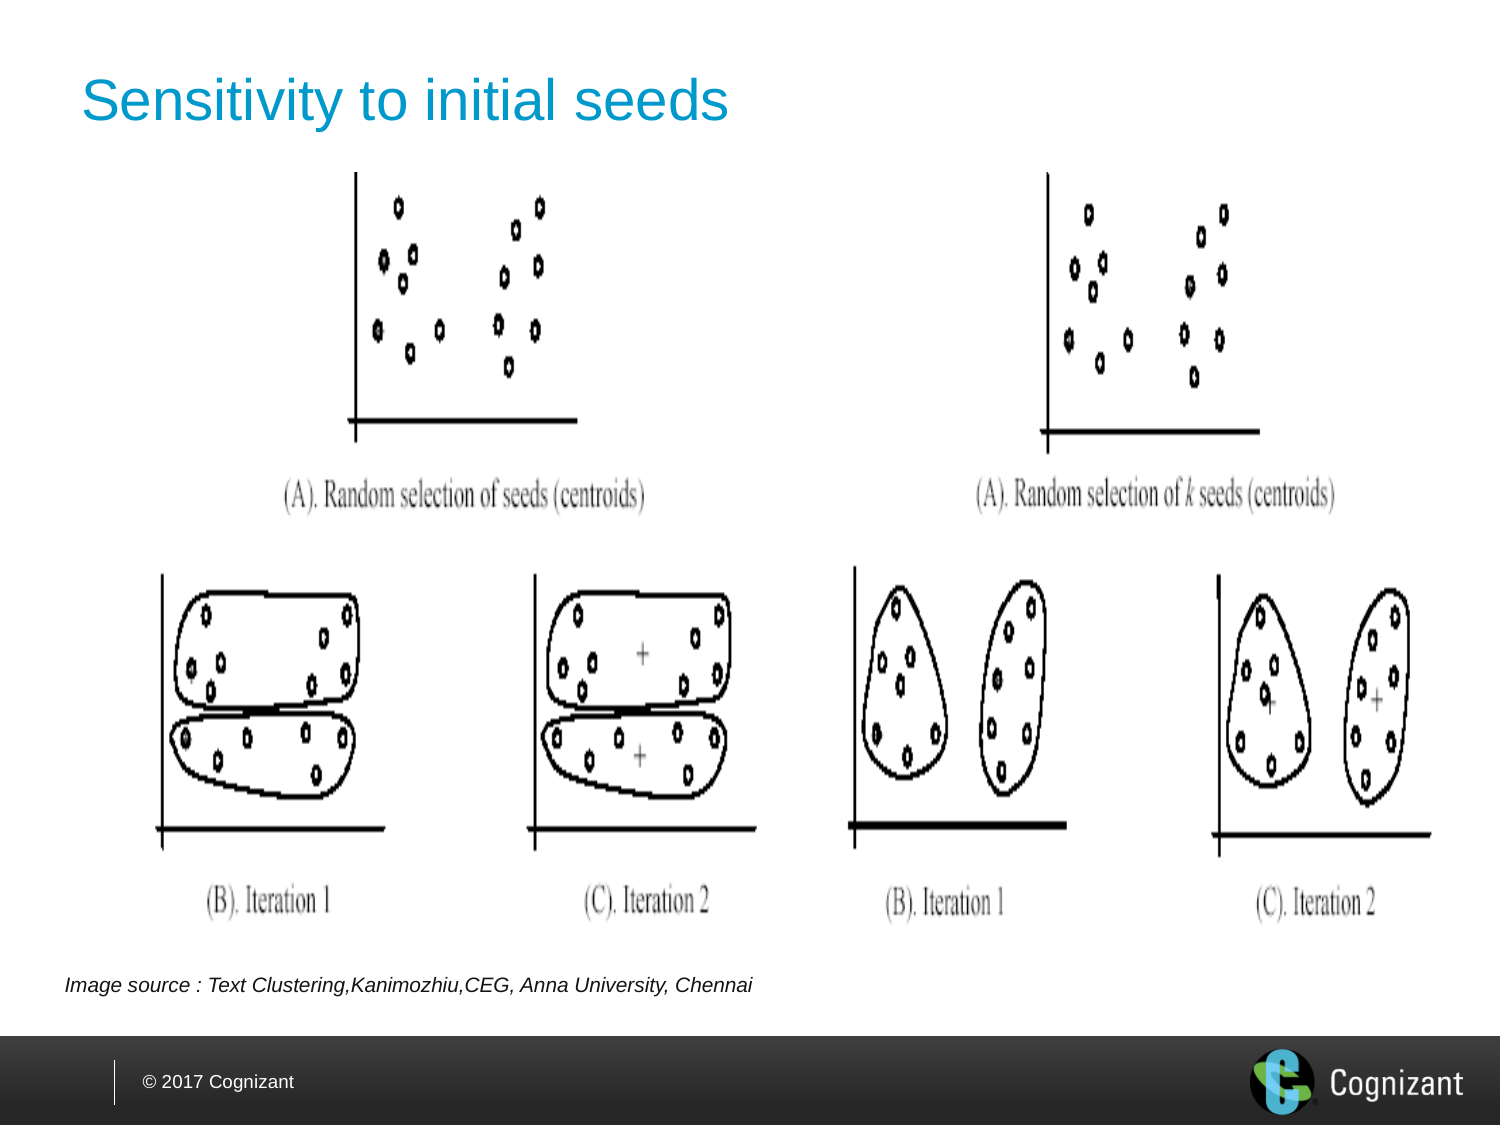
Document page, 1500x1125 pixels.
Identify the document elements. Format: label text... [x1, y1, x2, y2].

picture [1250, 1049, 1463, 1115]
title Sensitivity to initial seeds [49, 54, 1425, 154]
picture [832, 172, 1436, 929]
picture [147, 172, 763, 929]
text_box Image source : Text Clustering,Kanimozhiu,CEG, Anna University, Chennai [49, 964, 1435, 1004]
